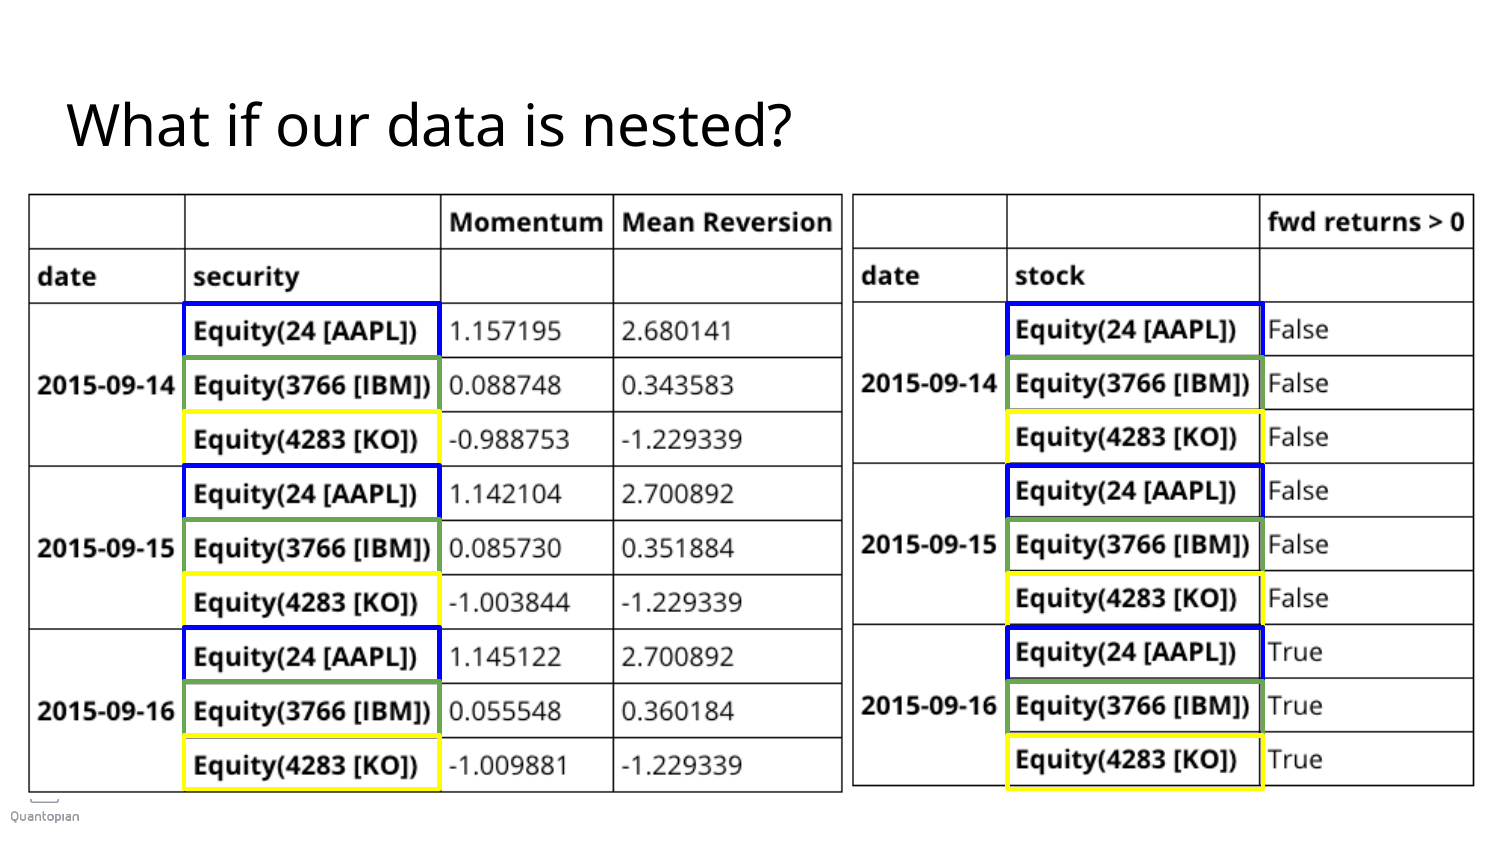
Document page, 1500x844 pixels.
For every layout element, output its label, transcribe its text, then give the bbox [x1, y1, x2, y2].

title What if our data is nested? [51, 72, 1449, 167]
picture [0, 191, 1480, 844]
